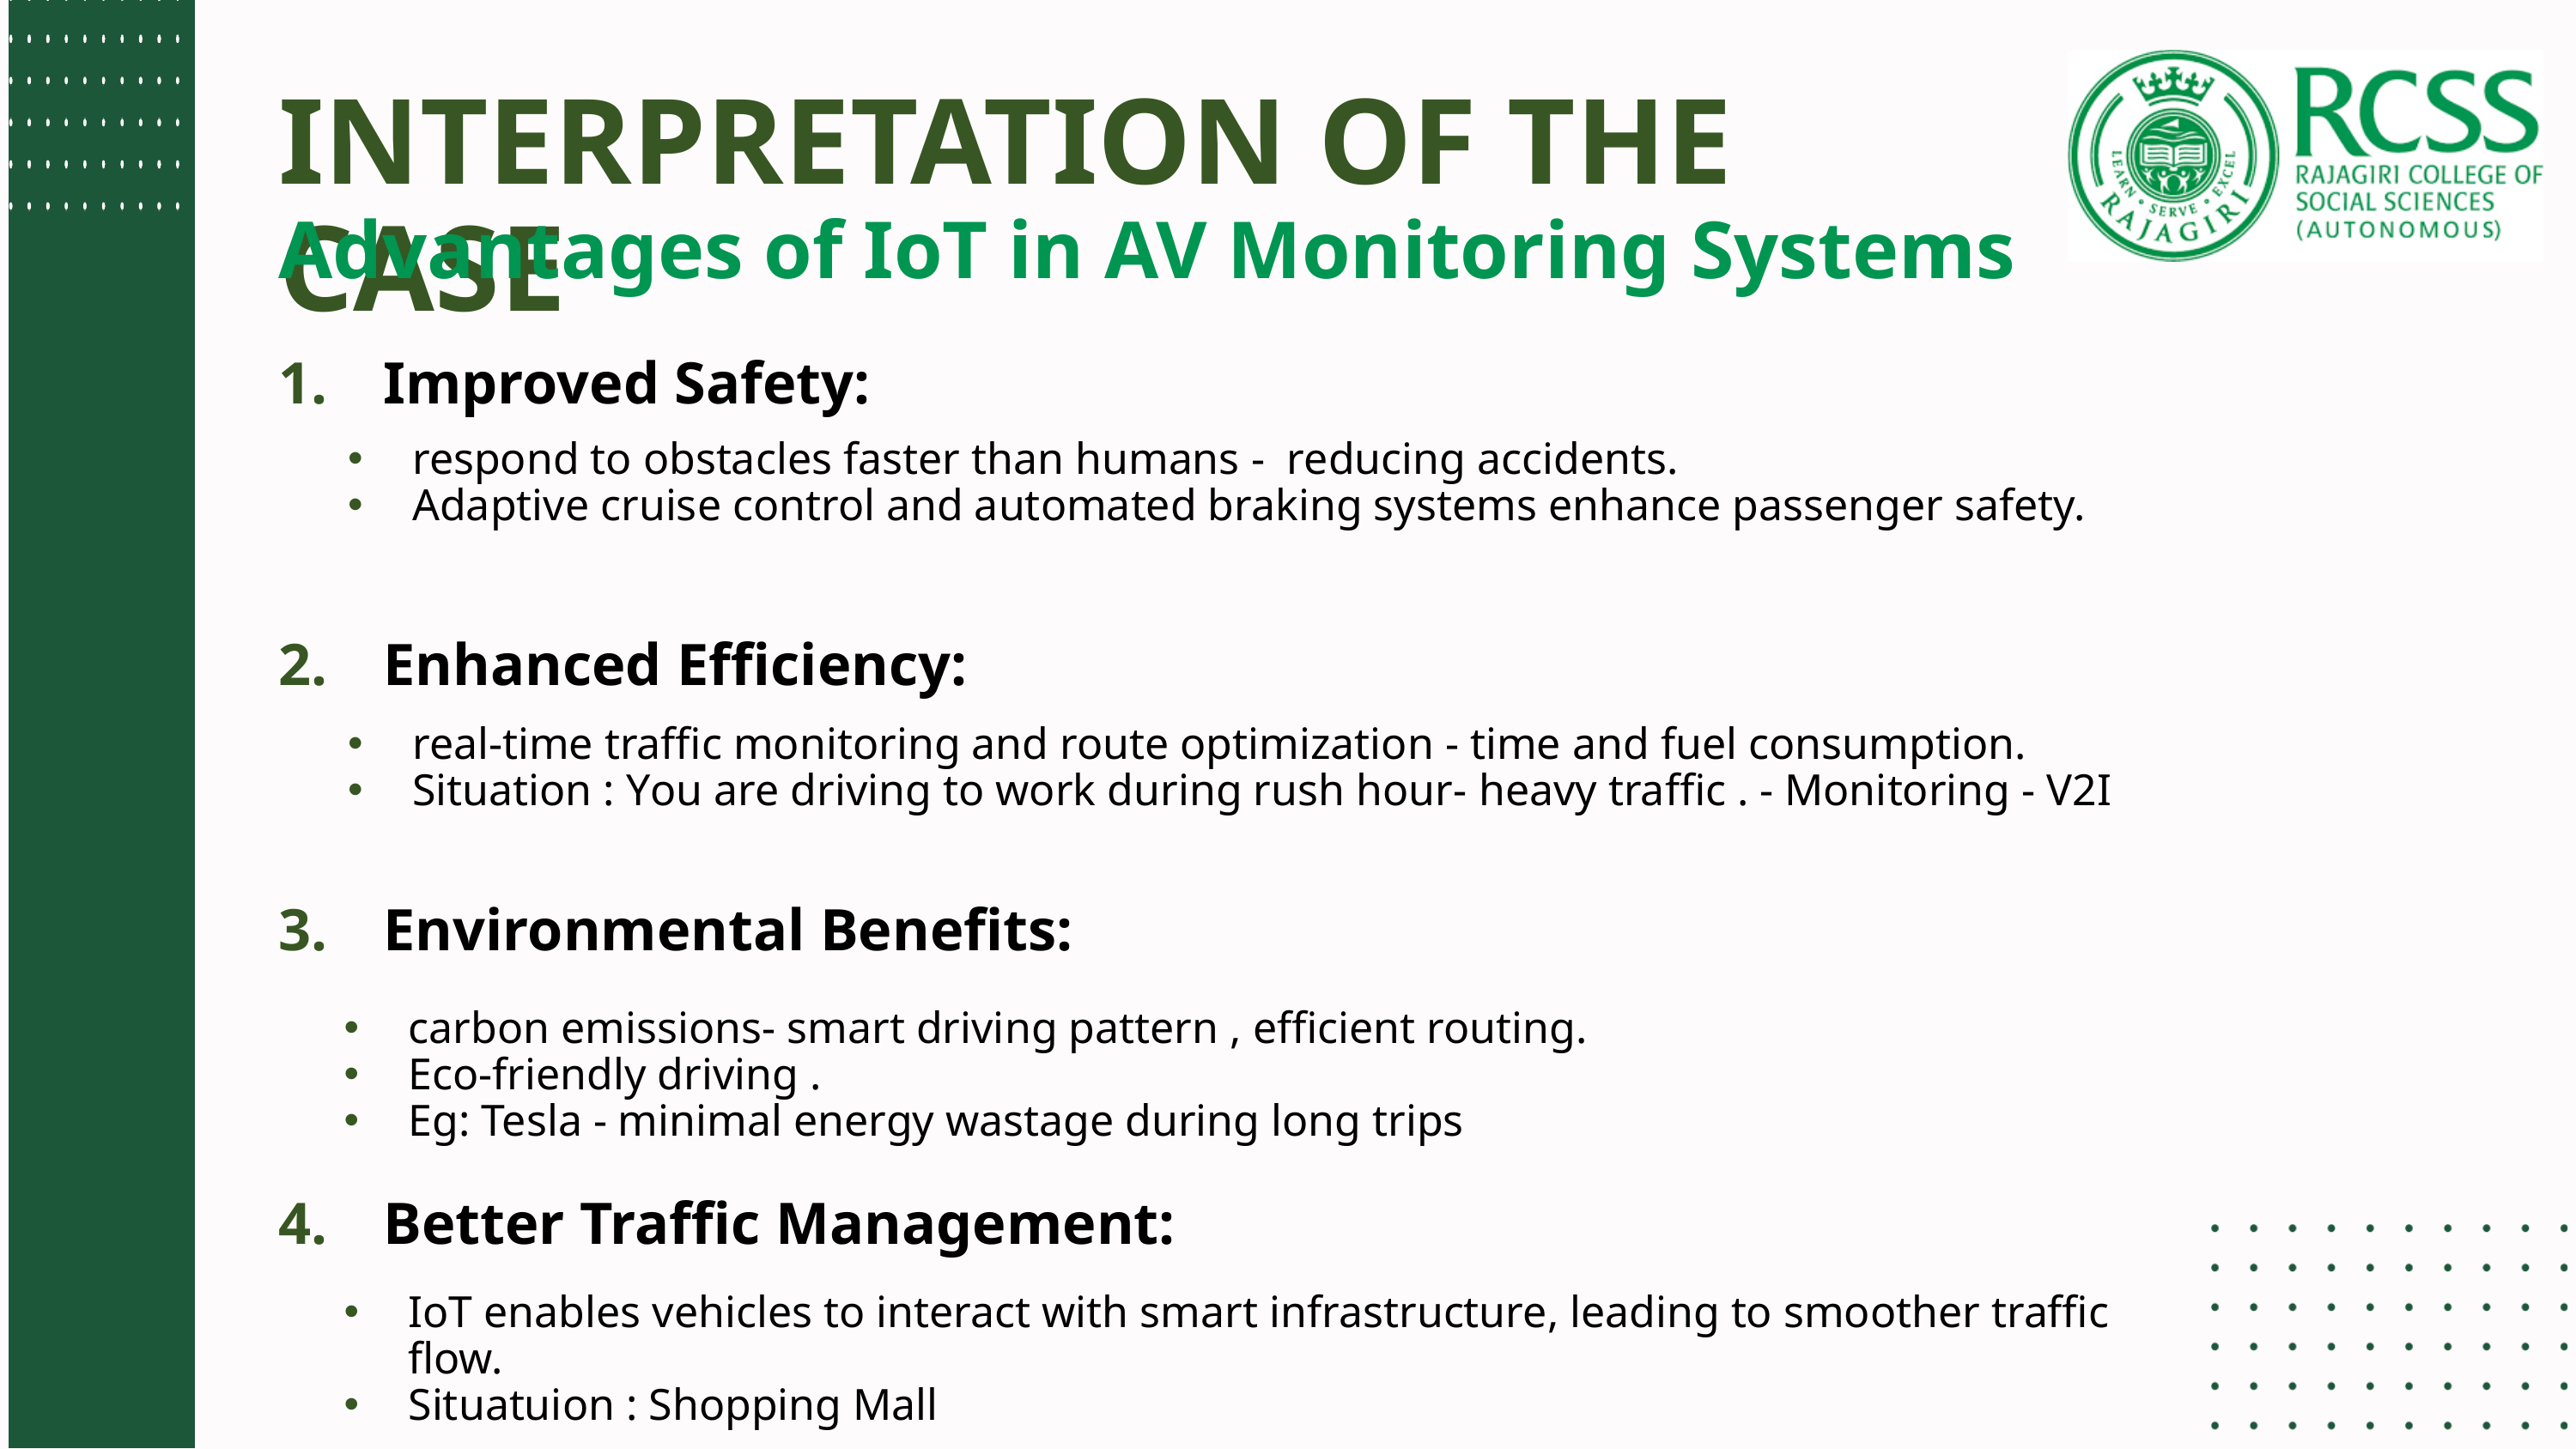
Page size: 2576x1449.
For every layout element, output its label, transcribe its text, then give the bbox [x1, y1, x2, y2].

text_box Improved Safety: [278, 355, 1682, 454]
text_box Enhanced Efficiency: [278, 636, 1682, 736]
text_box carbon emissions- smart driving pattern , efficient routing. Eco-friendly driving . Eg: Tesla - minimal energy wastage during long trips [343, 1006, 2496, 1179]
text_box Environmental Benefits: [278, 901, 1682, 1001]
text_box respond to obstacles faster than humans - reducing accidents. Adaptive cruise control and automated braking systems enhance passenger safety. [348, 437, 2520, 637]
text_box Better Traffic Management: [278, 1195, 1682, 1281]
text_box real-time traffic monitoring and route optimization - time and fuel consumption. Situation : You are driving to work during rush hour- heavy traffic . - Monitoring - V2I [348, 722, 2482, 873]
text_box [2211, 1224, 2568, 1431]
text_box IoT enables vehicles to interact with smart infrastructure, leading to smoother traffic flow. Situatuion : Shopping Mall [343, 1290, 2212, 1387]
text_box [8, 0, 195, 1449]
text_box Advantages of IoT in AV Monitoring Systems [278, 210, 2116, 385]
picture [2067, 50, 2543, 262]
text_box INTERPRETATION OF THE CASE [278, 82, 1984, 210]
